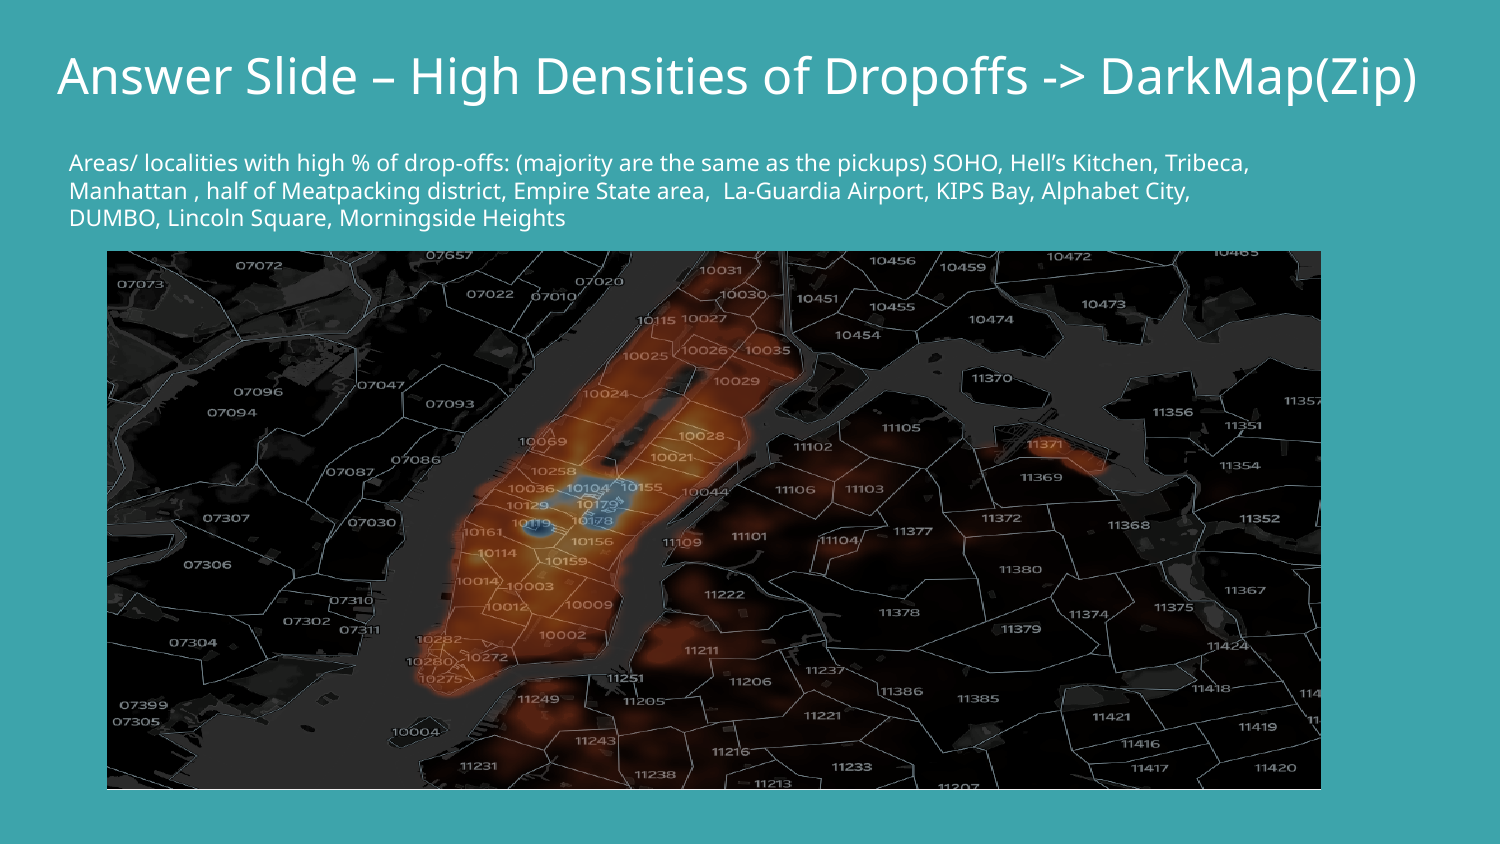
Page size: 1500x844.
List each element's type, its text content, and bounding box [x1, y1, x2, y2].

picture [107, 251, 1321, 790]
title Answer Slide – High Densities of Dropoffs -> DarkMap(Zip) [42, 29, 1441, 134]
title Areas/ localities with high % of drop-offs: (majority are the same as the pickups) SOHO, Hell’s Kitchen, Tribeca, Manhattan , half of Meatpacking district, Empire State area, La-Guardia Airport, KIPS Bay, Alphabet City, DUMBO, Lincoln Square, Morningside Heights [53, 133, 1290, 779]
